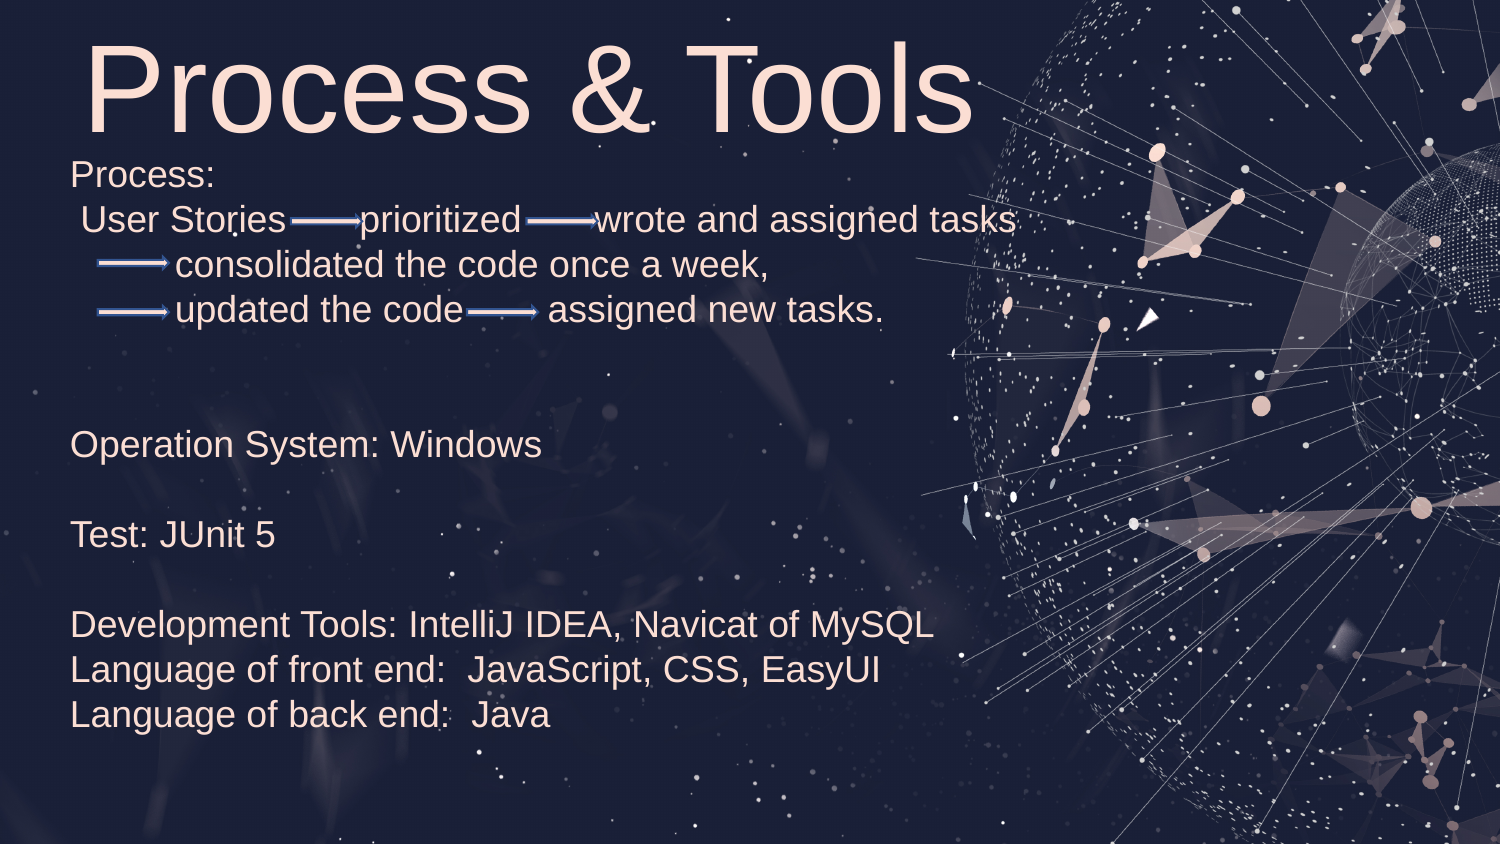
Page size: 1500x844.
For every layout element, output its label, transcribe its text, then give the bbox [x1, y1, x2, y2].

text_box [55, 142, 1378, 748]
picture [0, 0, 1500, 844]
text_box Process & Tools [68, 0, 992, 142]
